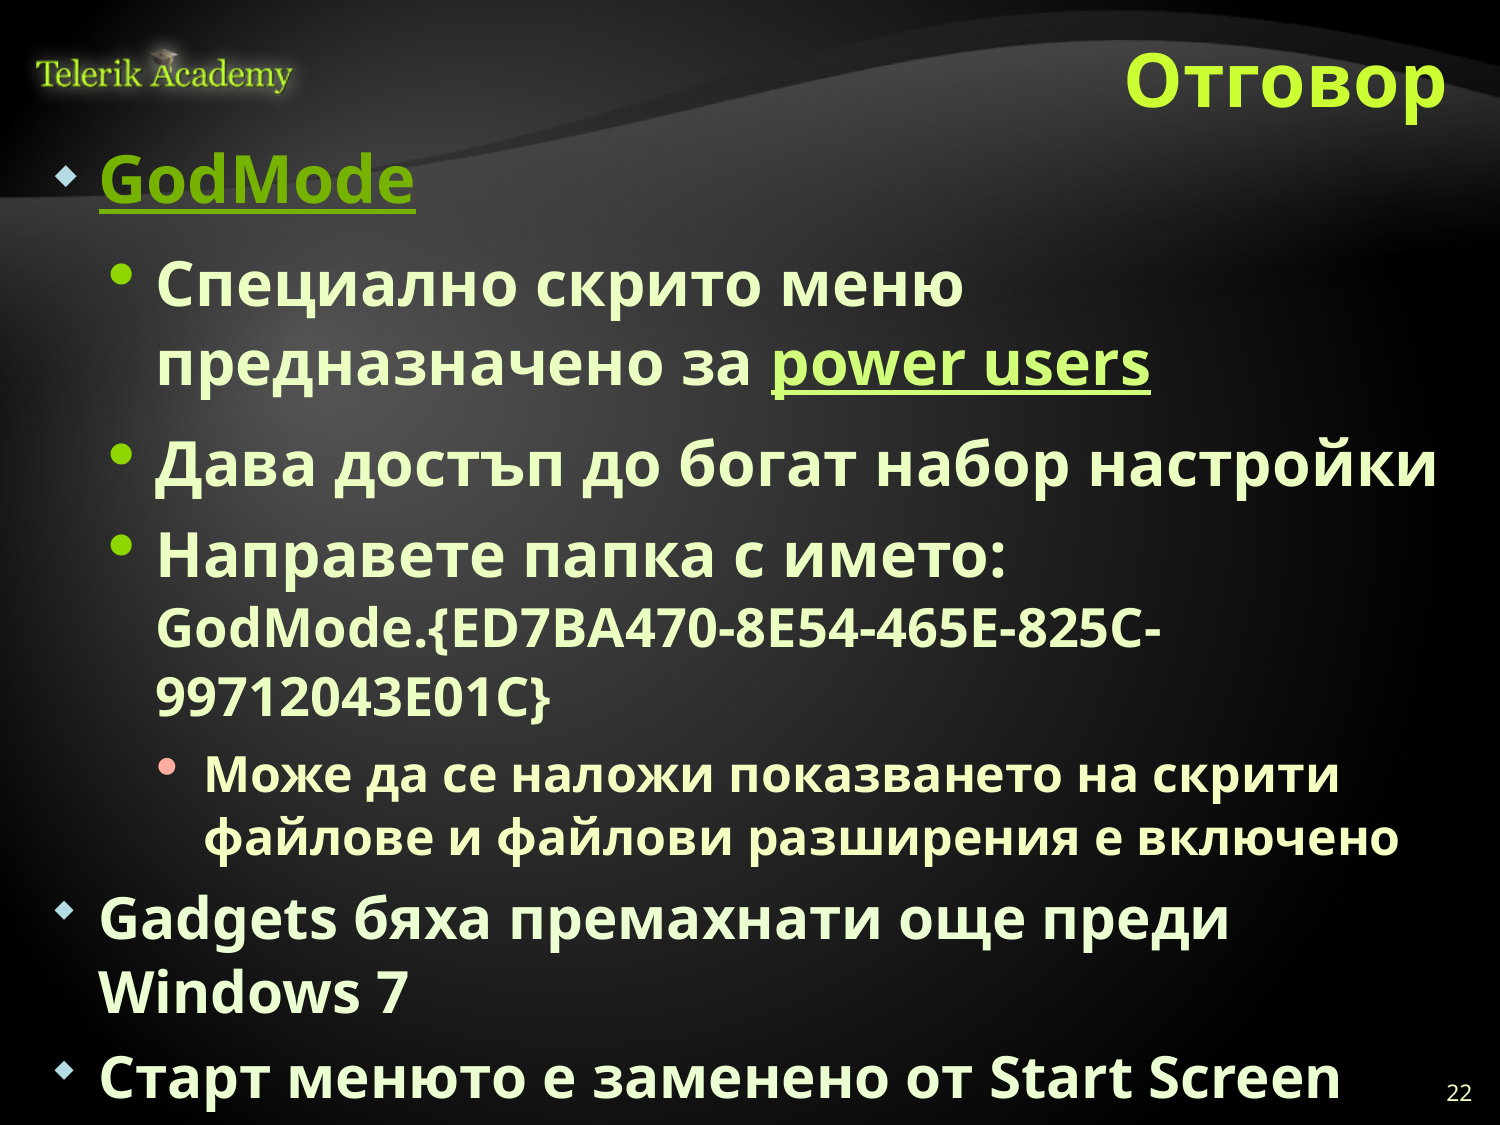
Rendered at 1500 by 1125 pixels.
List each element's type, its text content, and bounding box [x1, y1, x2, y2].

picture [0, 0, 1500, 1125]
slide_number 22 [1412, 1074, 1488, 1113]
list GodMode Специално скрито меню предназначено за power users Дава достъп до богат набор настройки Направете папка с името: GodMode.{ED7BA470-8E54-465E-825C-99712043E01C} Може да се наложи показването на скрити файлове и файлови разширения е включено Gadgets бяха премахнати още преди Windows 7 Старт менюто е заменено от Start Screen Windows Explorer се нарича File Explorer Информация: … [37, 125, 1463, 1100]
title Отговор [300, 12, 1463, 125]
